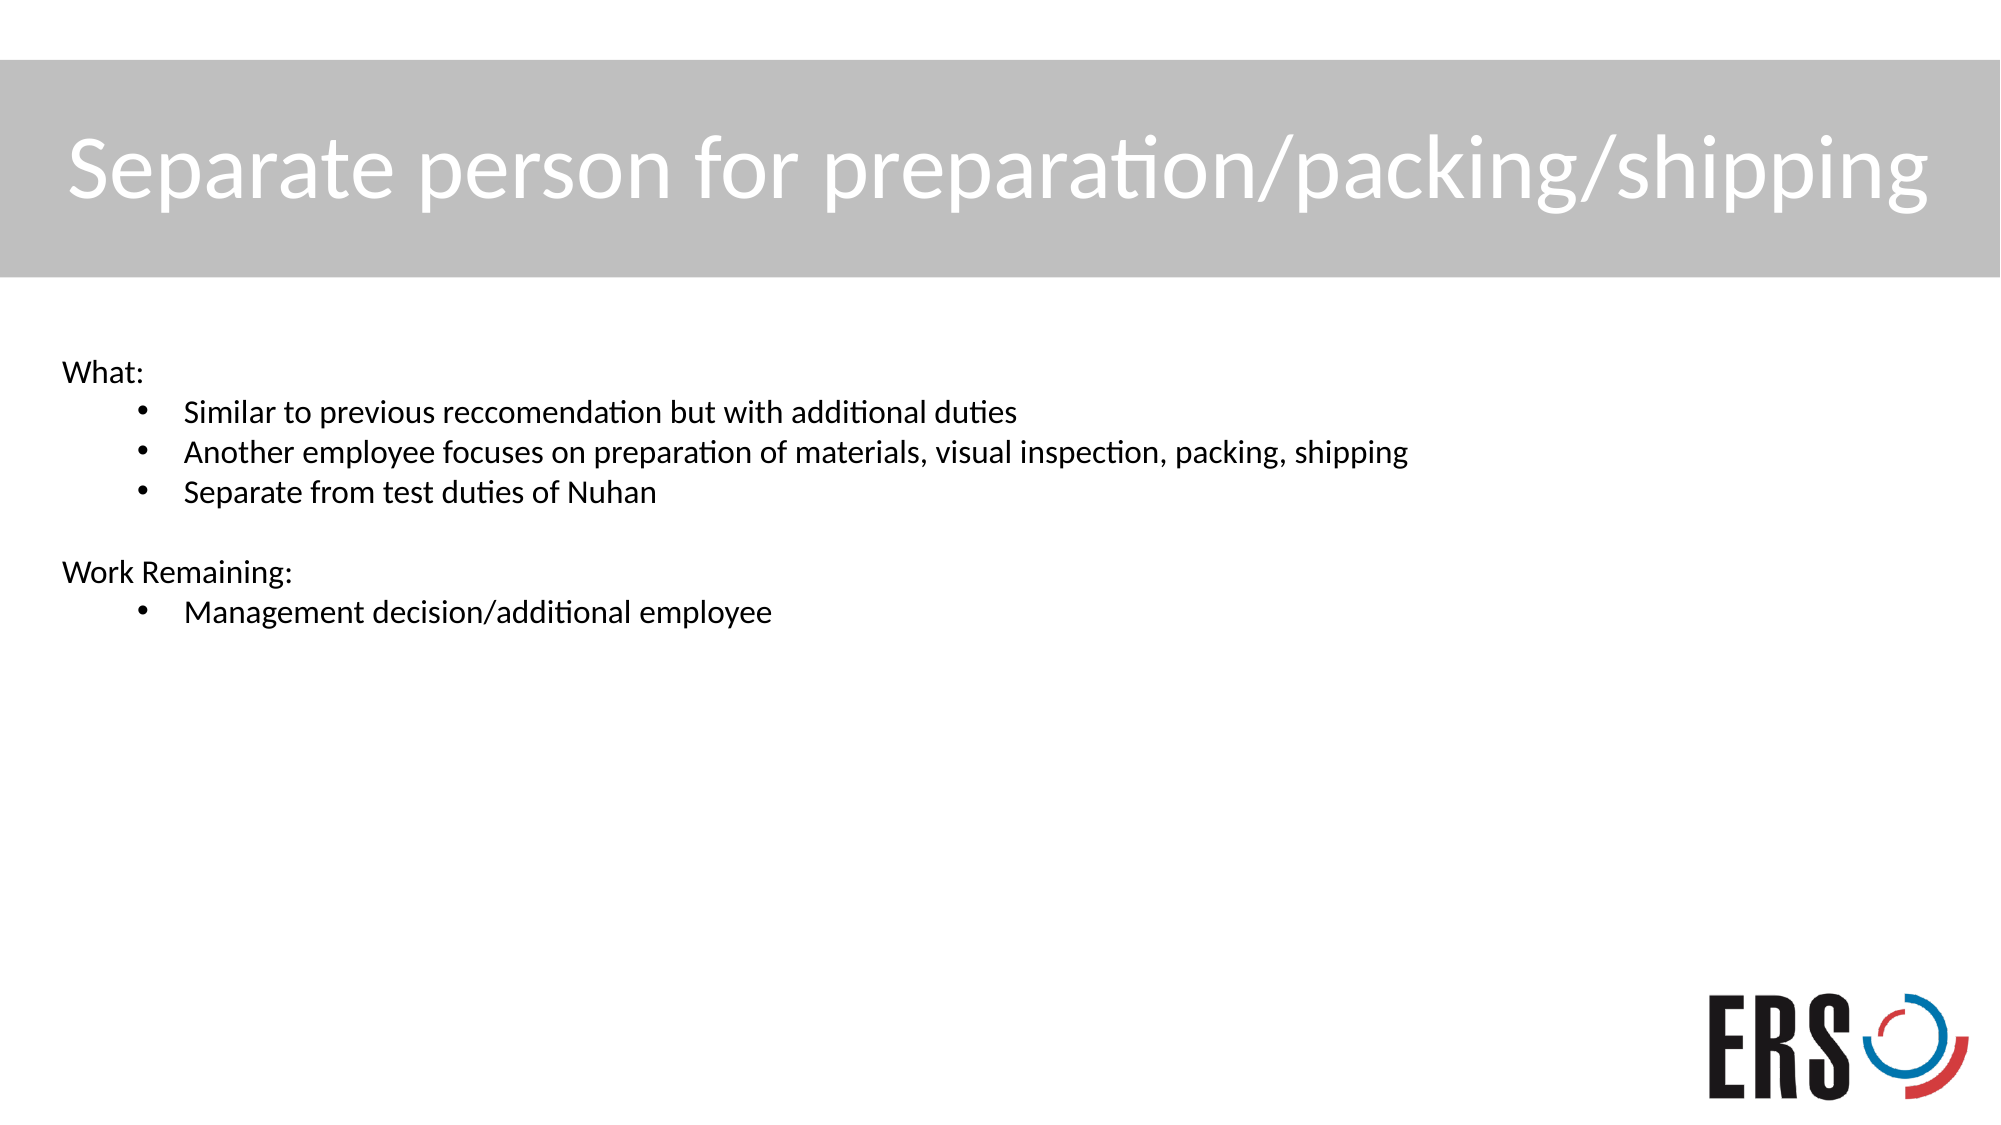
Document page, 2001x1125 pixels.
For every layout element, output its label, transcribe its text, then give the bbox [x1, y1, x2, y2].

picture [1697, 982, 1980, 1112]
text_box What: Similar to previous reccomendation but with additional duties Another employee focuses on preparation of materials, visual inspection, packing, shipping Separate from test duties of Nuhan Work Remaining: Management decision/additional employee [47, 343, 1909, 678]
title Separate person for preparation/packing/shipping [0, 59, 2000, 278]
